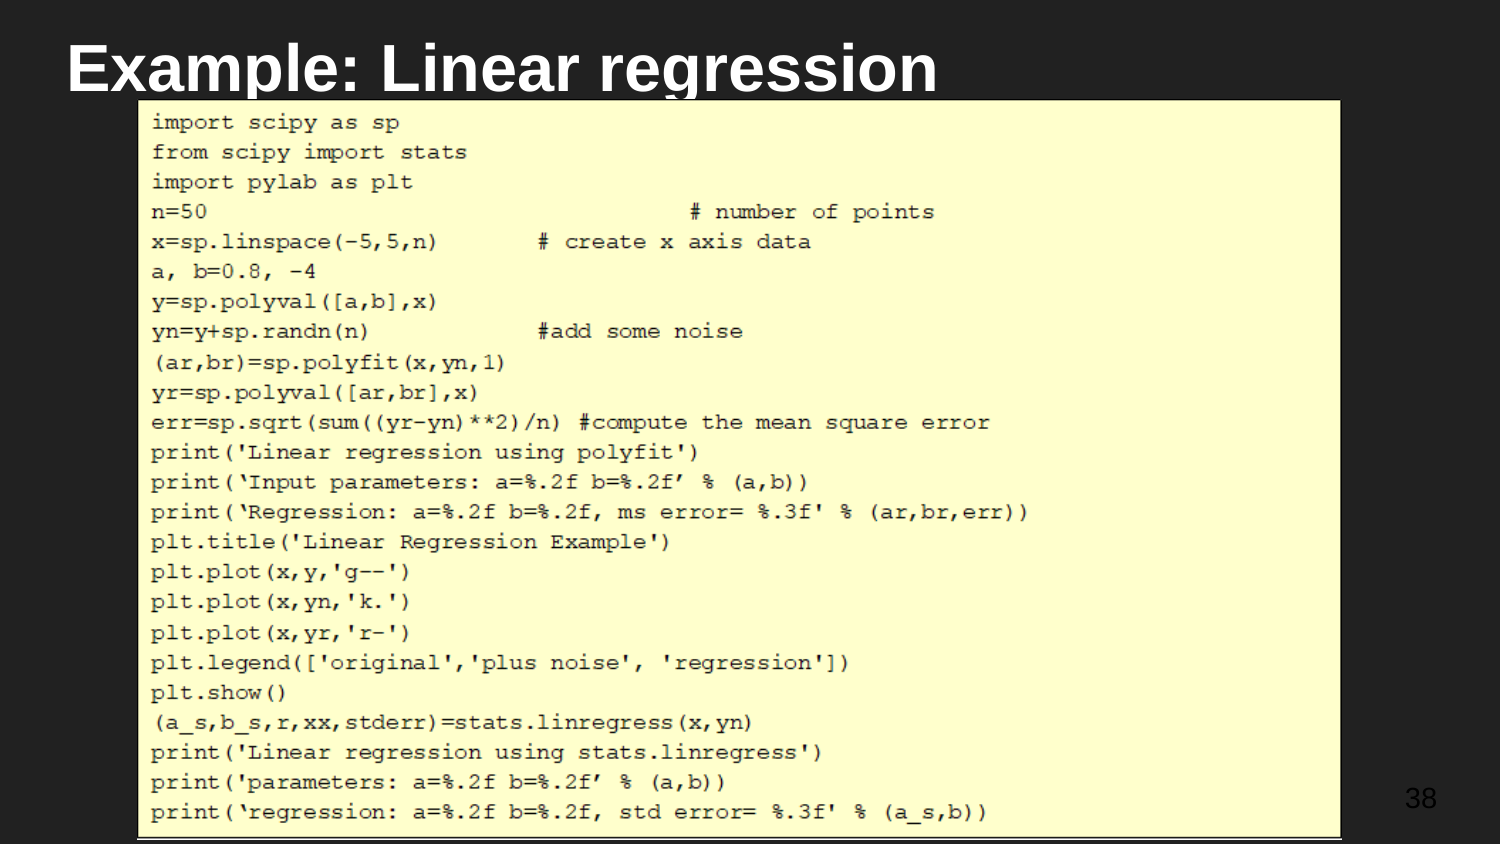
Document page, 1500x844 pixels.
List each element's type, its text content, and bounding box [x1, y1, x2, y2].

slide_number ‹#› [1389, 764, 1480, 830]
title Example: Linear regression [51, 10, 1449, 104]
picture [136, 98, 1342, 840]
